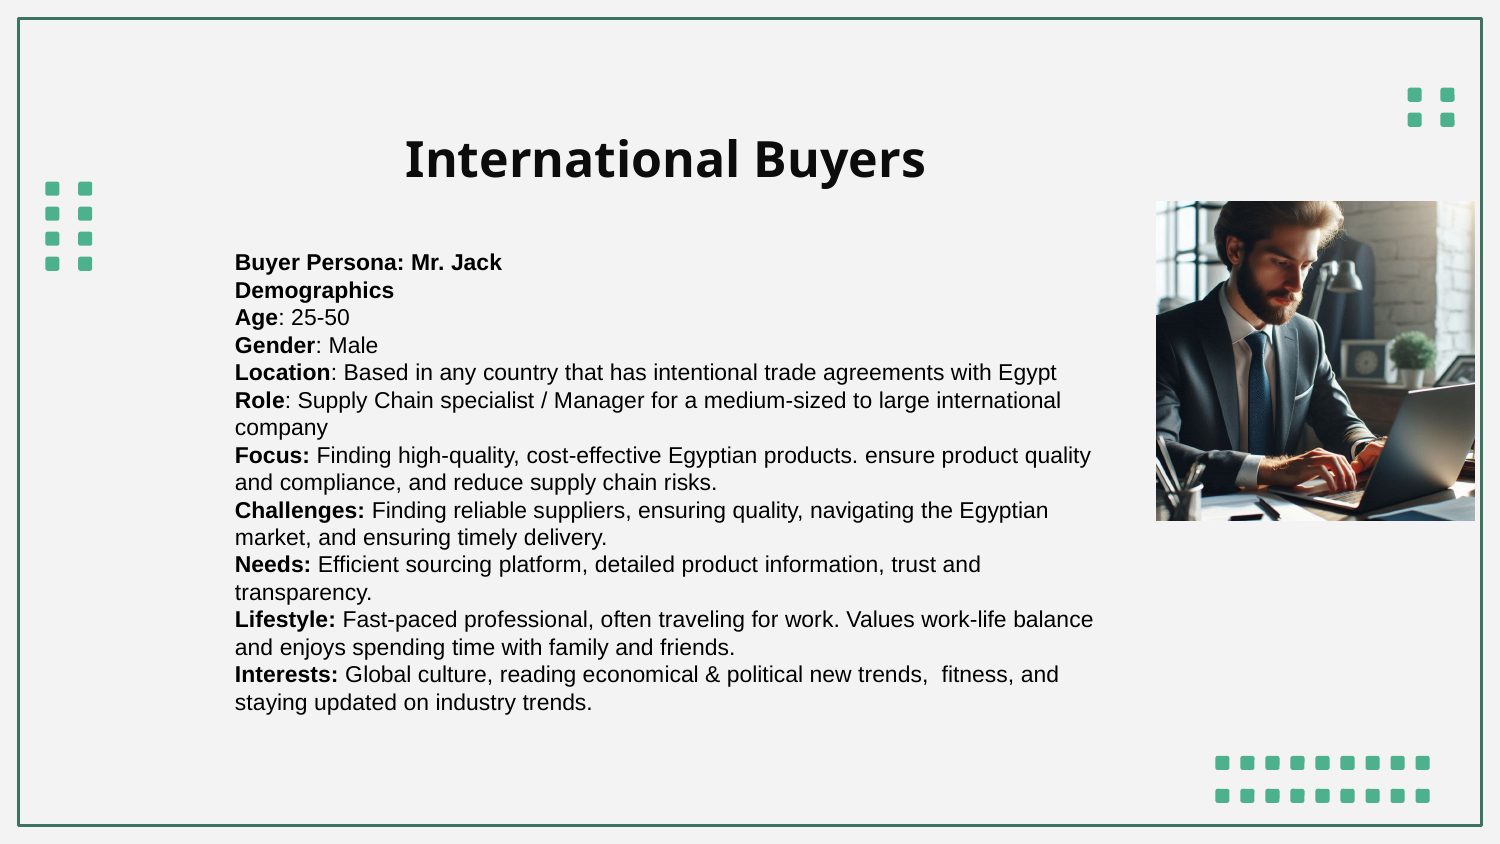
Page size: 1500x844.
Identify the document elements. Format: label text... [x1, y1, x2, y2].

picture [1156, 201, 1476, 521]
text_box International Buyers Buyer Persona: Mr. Jack Demographics Age: 25-50 Gender: Male Location: Based in any country that has intentional trade agreements with Egypt Role: Supply Chain specialist / Manager for a medium-sized to large international company Focus: Finding high-quality, cost-effective Egyptian products. ensure product quality and compliance, and reduce supply chain risks. Challenges: Finding reliable suppliers, ensuring quality, navigating the Egyptian market, and ensuring timely delivery. Needs: Efficient sourcing platform, detailed product information, trust and transparency. Lifestyle: Fast-paced professional, often traveling for work. Values work-life balance and enjoys spending time with family and friends. Interests: Global culture, reading economical & political new trends, fitness, and staying updated on industry trends. [223, 122, 1109, 761]
